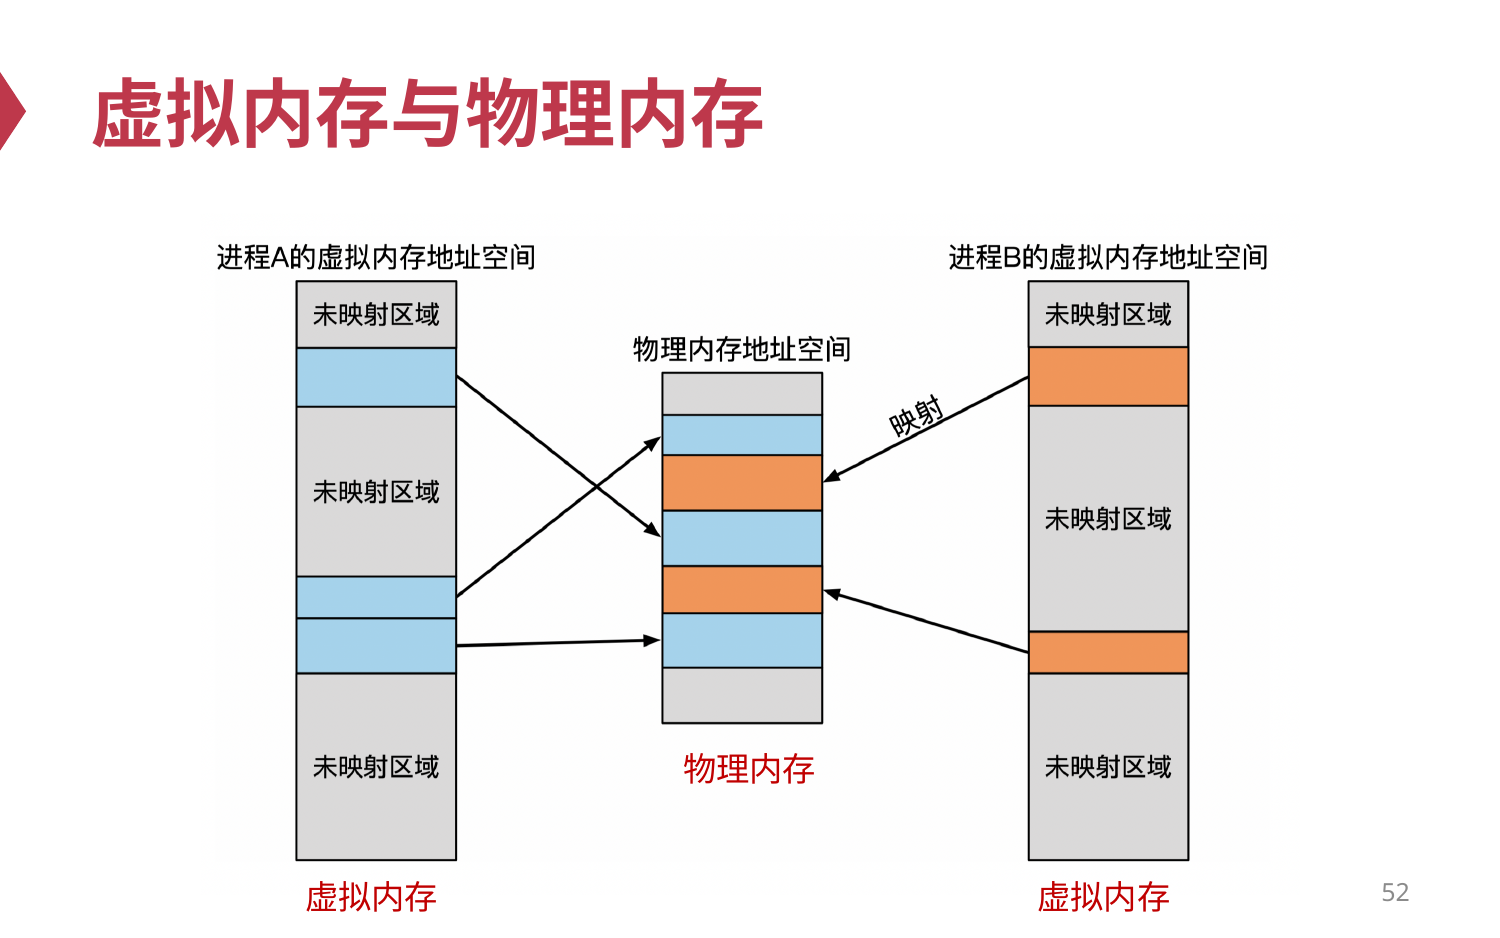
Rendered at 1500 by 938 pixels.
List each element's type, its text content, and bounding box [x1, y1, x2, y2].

text_box 虚拟内存 [1022, 903, 1186, 924]
slide_number 52 [1186, 868, 1425, 919]
title 虚拟内存与物理内存 [75, 37, 1425, 186]
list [200, 213, 1300, 896]
text_box 虚拟内存 [290, 903, 454, 924]
